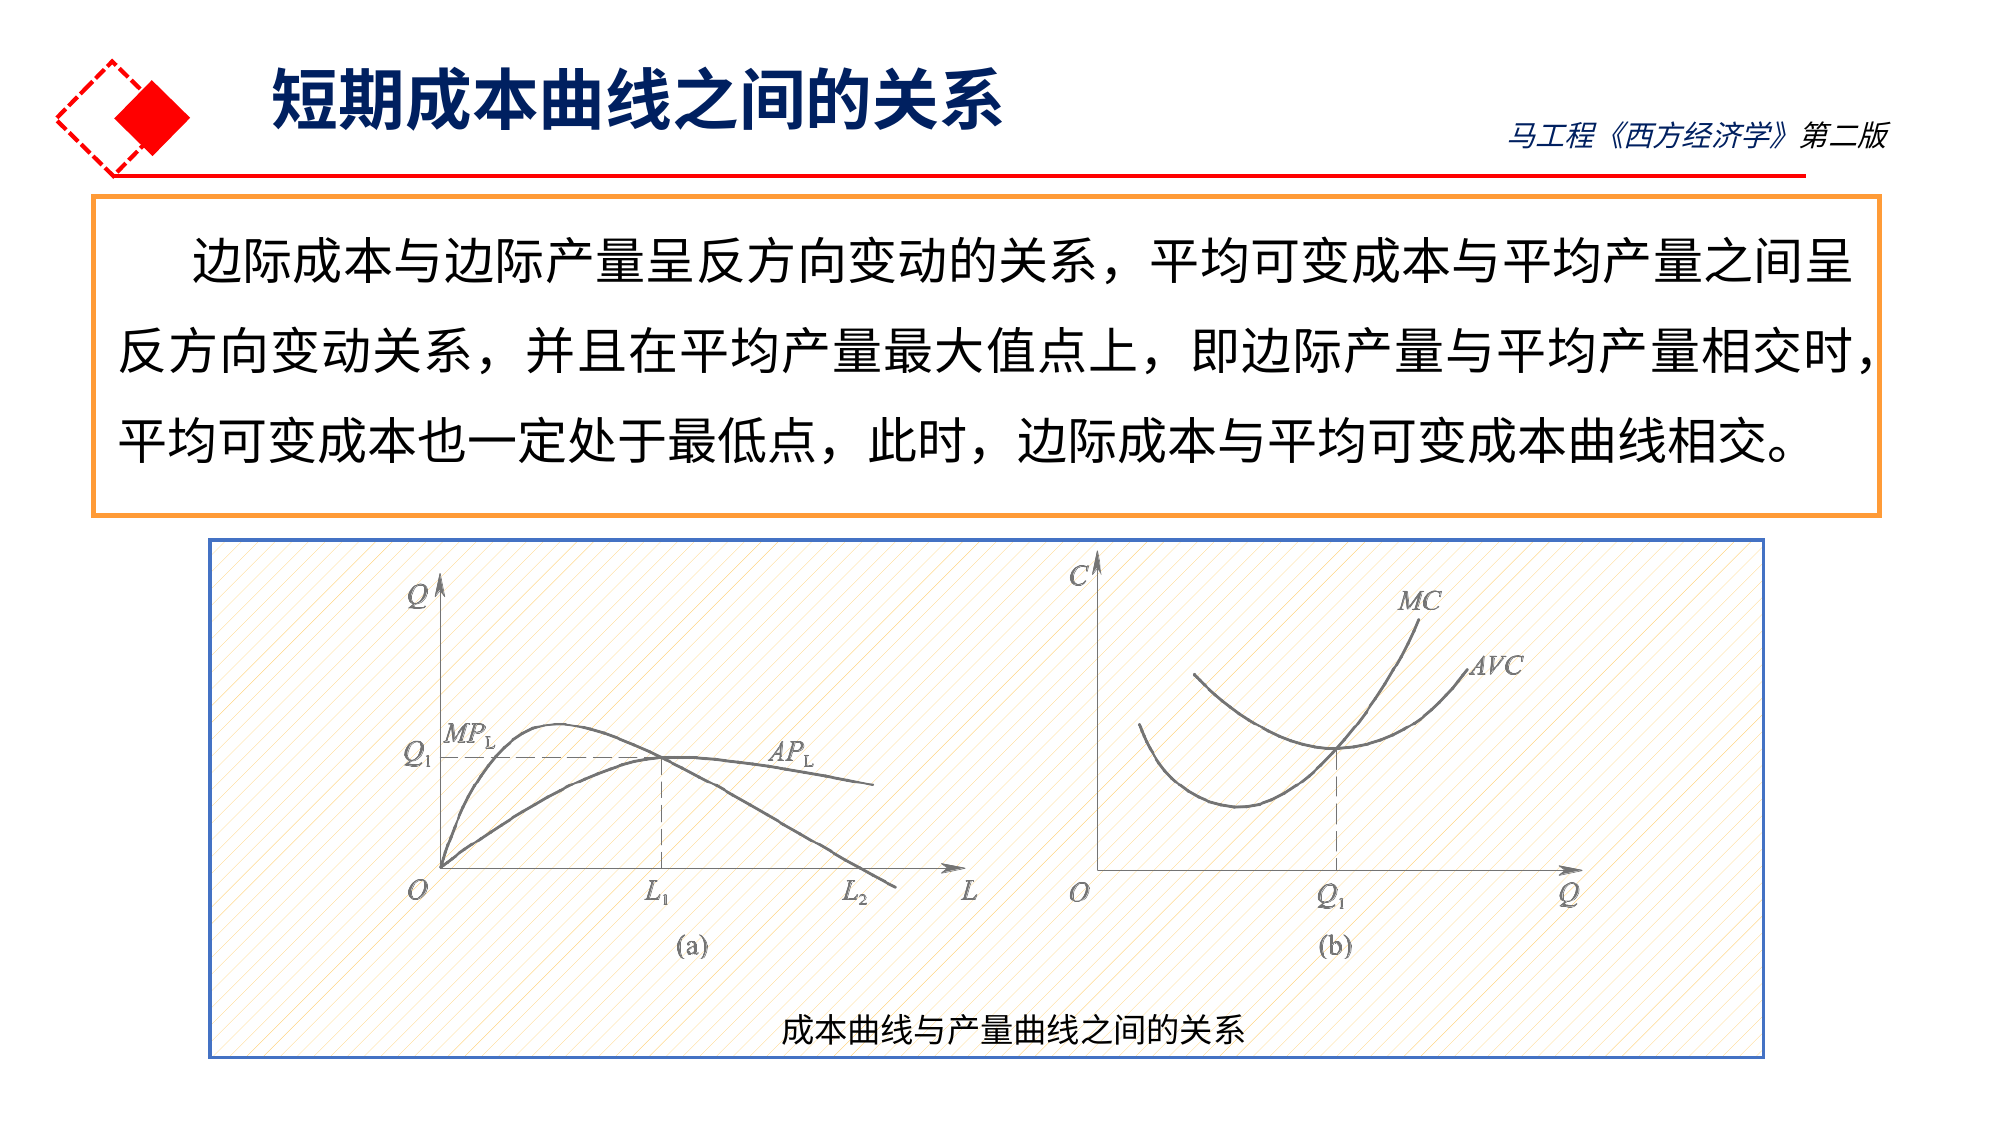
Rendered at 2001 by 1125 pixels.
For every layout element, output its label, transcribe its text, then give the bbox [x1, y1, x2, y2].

text_box 成本曲线与产量曲线之间的关系 [766, 1001, 1262, 1057]
text_box [210, 540, 1764, 1058]
picture [404, 550, 1583, 960]
text_box [114, 80, 191, 157]
text_box [93, 196, 1880, 516]
text_box [54, 61, 143, 178]
text_box 边际成本与边际产量呈反方向变动的关系，平均可变成本与平均产量之间呈反方向变动关系，并且在平均产量最大值点上，即边际产量与平均产量相交时，平均可变成本也一定处于最低点，此时，边际成本与平均可变成本曲线相交。 [102, 191, 1870, 196]
text_box 短期成本曲线之间的关系 [256, 59, 1982, 207]
text_box 马工程《西方经济学》第二版 [1491, 109, 1979, 160]
